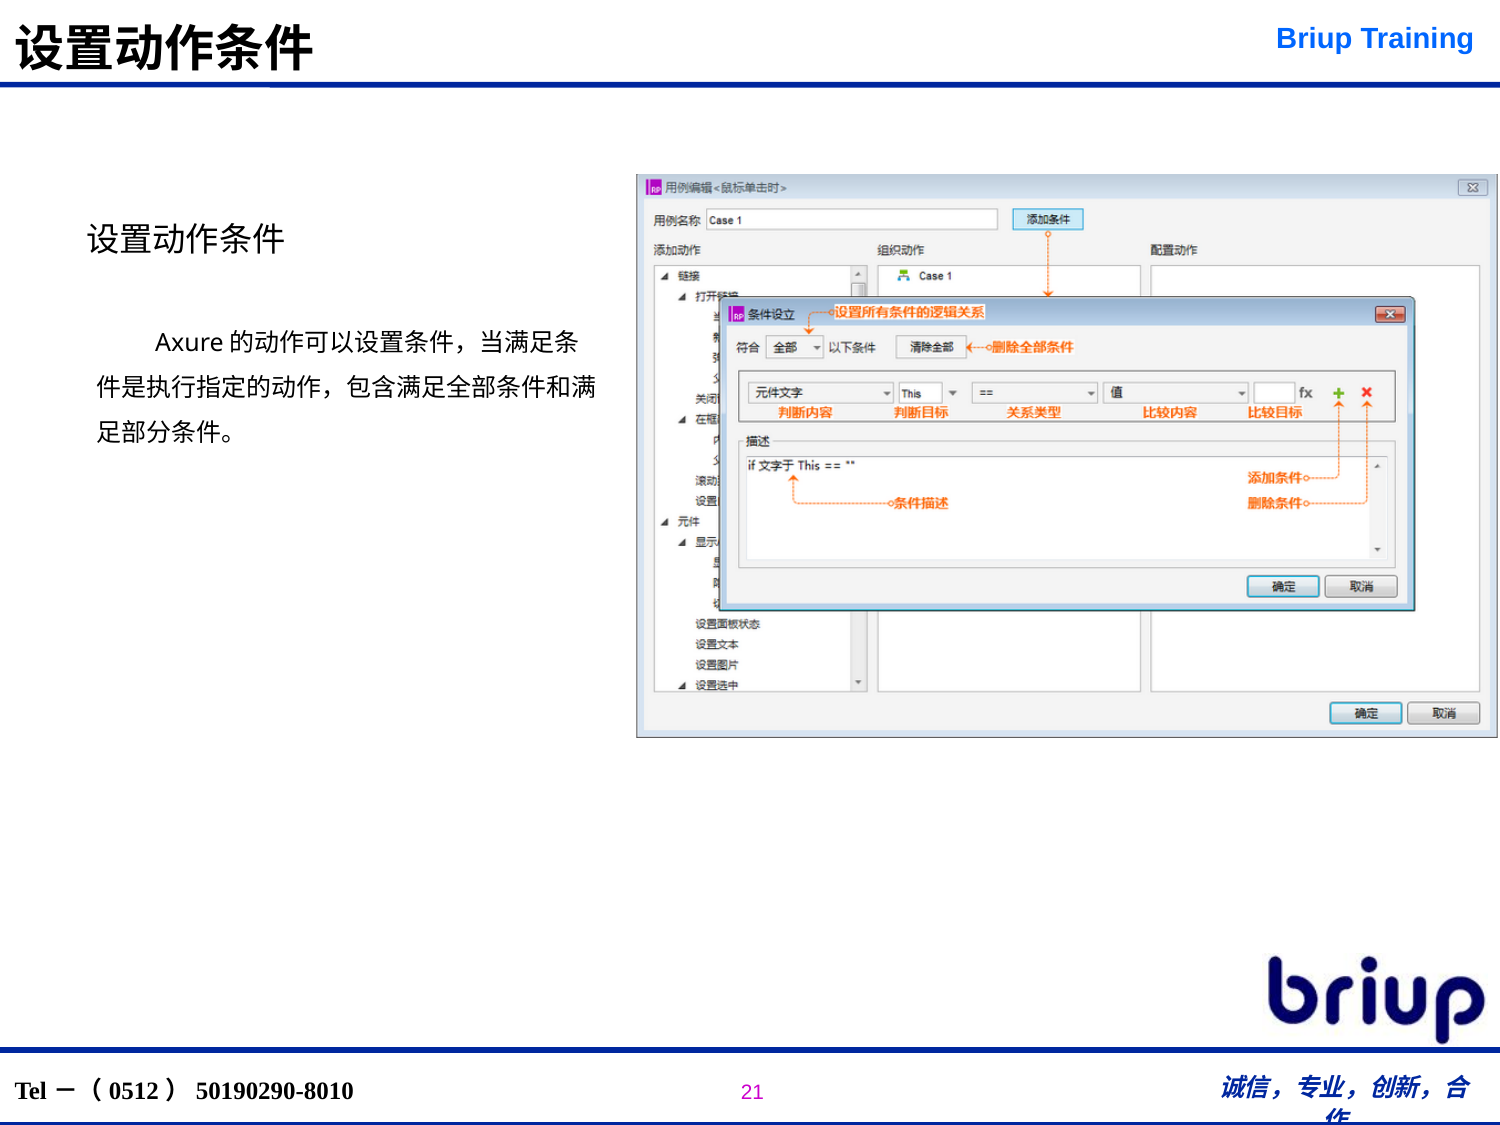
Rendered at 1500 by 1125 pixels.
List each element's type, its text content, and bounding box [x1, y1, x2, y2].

picture [633, 174, 1500, 738]
text_box Axure的动作可以设置条件，当满足条件是执行指定的动作，包含满足全部条件和满足部分条件。 [81, 304, 614, 454]
title 设置动作条件 [0, 0, 1251, 85]
picture [1262, 953, 1488, 1047]
text_box 设置动作条件 [71, 210, 301, 266]
